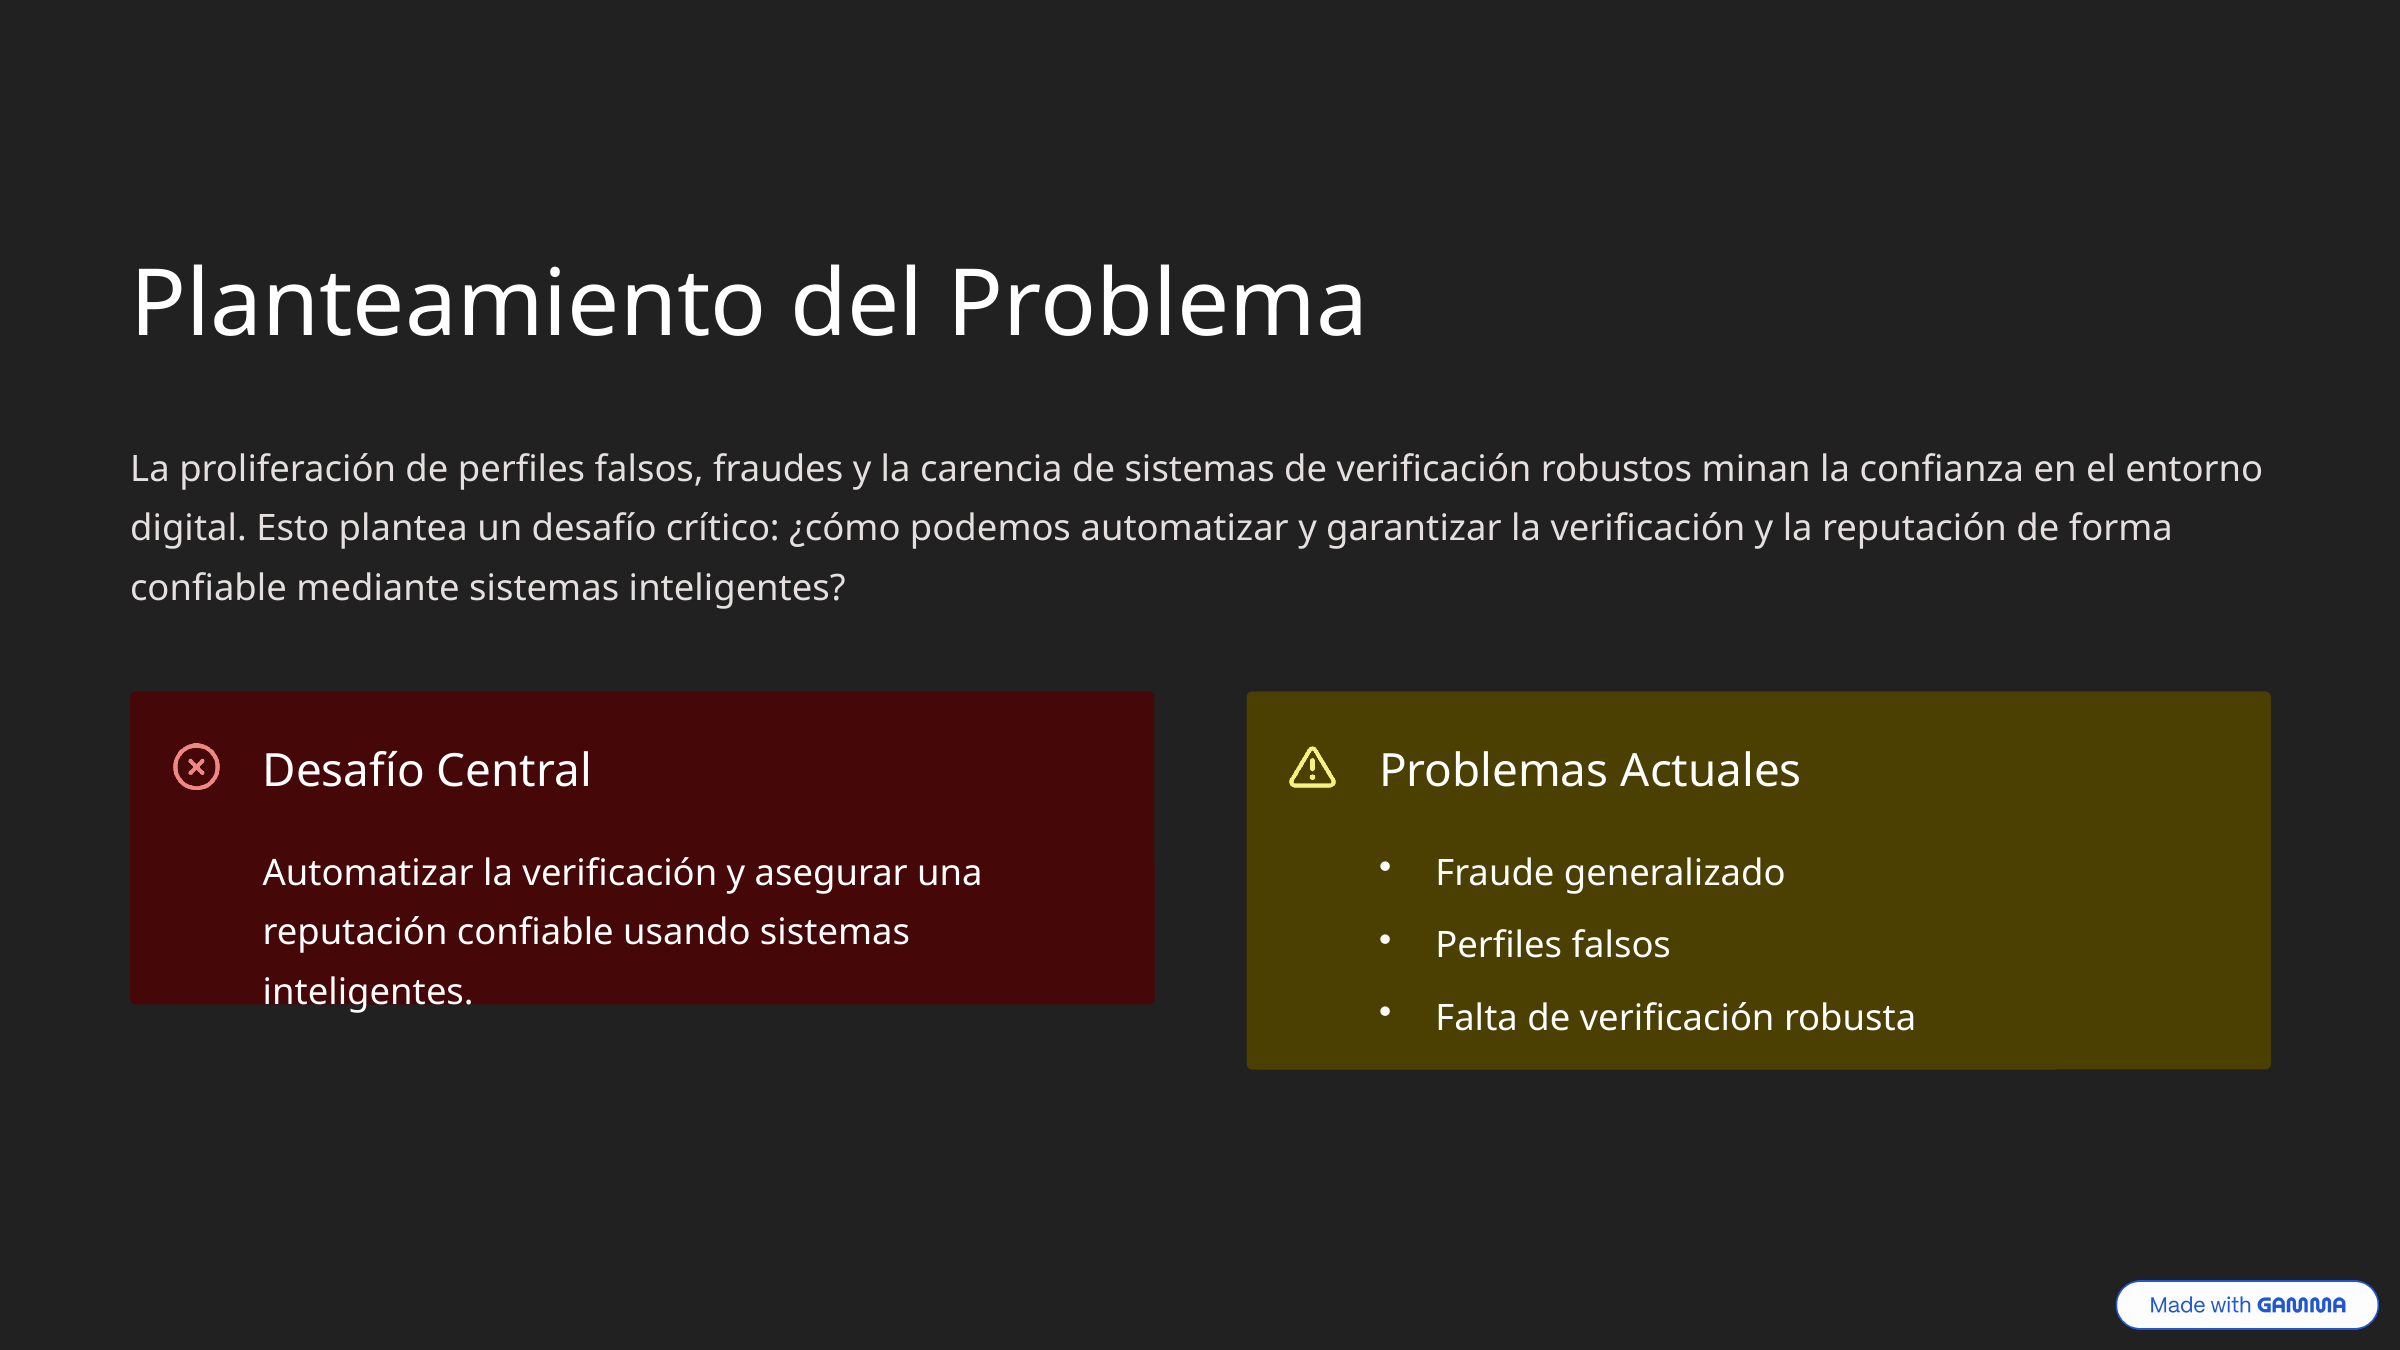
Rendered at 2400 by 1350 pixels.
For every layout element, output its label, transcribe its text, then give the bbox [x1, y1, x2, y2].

text_box [130, 691, 1155, 1005]
text_box Falta de verificación robusta [1379, 978, 2234, 1038]
text_box La proliferación de perfiles falsos, fraudes y la carencia de sistemas de verificación robustos minan la confianza en el entorno digital. Esto plantea un desafío crítico: ¿cómo podemos automatizar y garantizar la verificación y la reputación de forma confiable mediante sistemas inteligentes? [130, 429, 2270, 608]
picture [2106, 1271, 2389, 1339]
text_box Fraude generalizado [1379, 833, 2234, 893]
text_box Perfiles falsos [1379, 905, 2234, 966]
text_box Problemas Actuales [1379, 738, 1882, 797]
text_box Automatizar la verificación y asegurar una reputación confiable usando sistemas inteligentes. [262, 833, 1118, 953]
text_box Planteamiento del Problema [130, 238, 1582, 355]
text_box Desafío Central [262, 738, 728, 797]
picture [1283, 743, 1342, 791]
text_box [1246, 691, 2271, 1070]
picture [167, 743, 226, 791]
